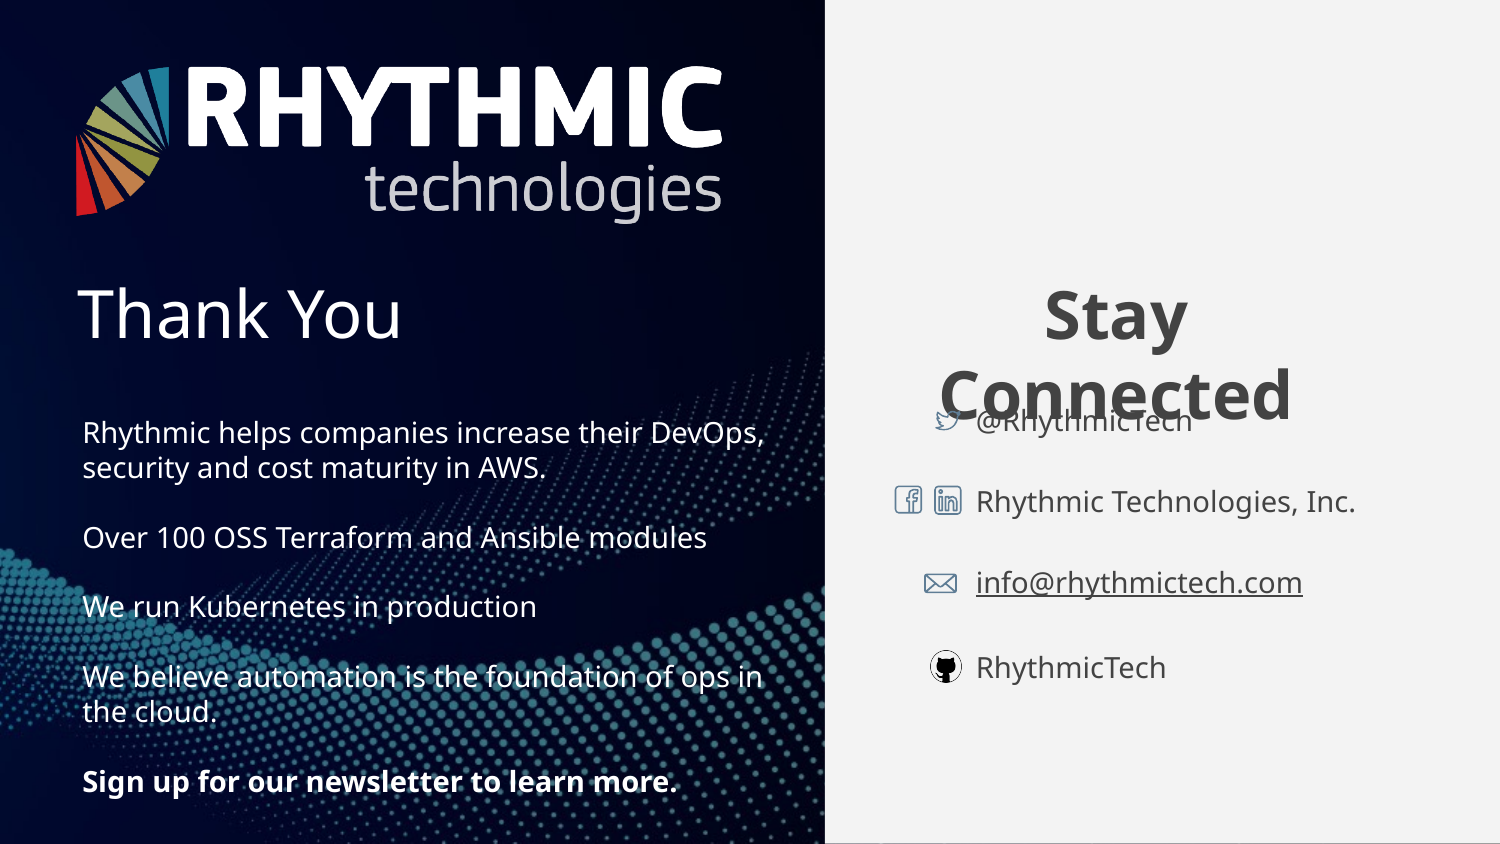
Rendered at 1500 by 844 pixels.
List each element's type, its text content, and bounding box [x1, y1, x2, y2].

text_box Stay Connected [849, 257, 1384, 365]
text_box [894, 485, 923, 514]
text_box Rhythmic helps companies increase their DevOps, security and cost maturity in AWS. Over 100 OSS Terraform and Ansible modules We run Kubernetes in production We believe automation is the foundation of ops in the cloud. Sign up for our newsletter to learn more. [67, 406, 795, 841]
text_box [924, 573, 957, 594]
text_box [933, 485, 962, 516]
picture [0, 0, 823, 844]
text_box [823, 0, 1500, 844]
text_box [935, 410, 961, 431]
text_box Thank You [63, 264, 442, 365]
text_box @RhythmicTech Rhythmic Technologies, Inc. info@rhythmictech.com RhythmicTech [960, 347, 1465, 756]
picture [929, 650, 962, 684]
